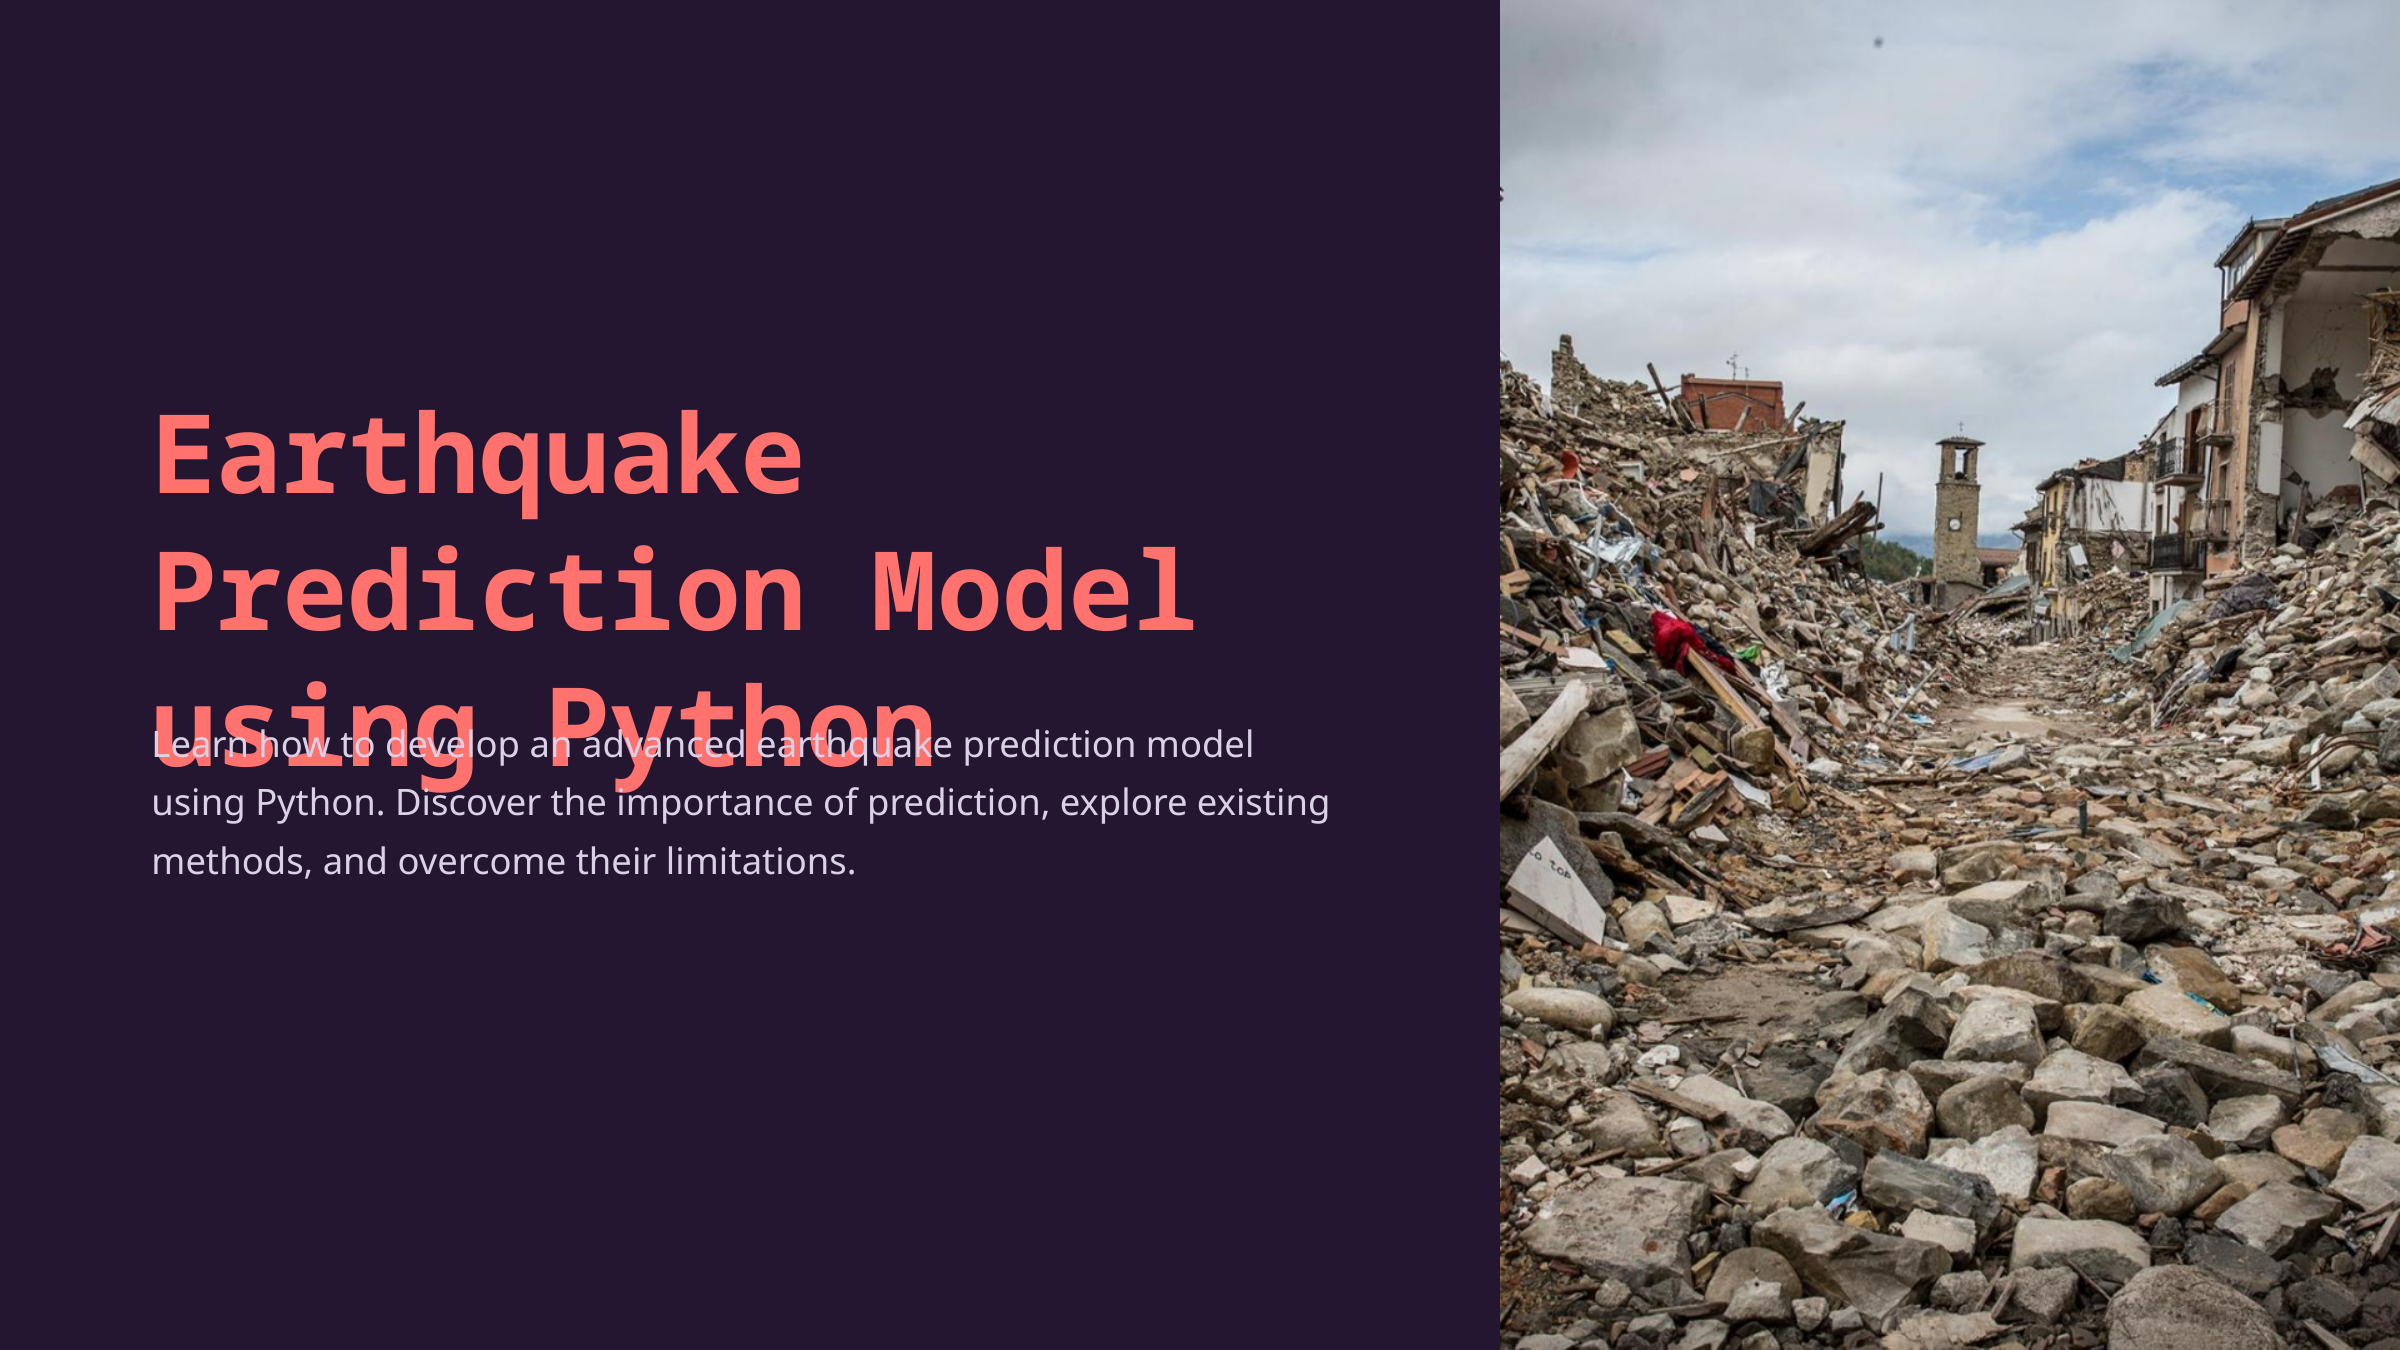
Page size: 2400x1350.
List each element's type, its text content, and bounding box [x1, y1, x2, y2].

text_box Earthquake Prediction Model using Python [136, 371, 1364, 645]
picture [1499, 0, 2400, 1350]
text_box [0, 0, 1499, 1350]
text_box Learn how to develop an advanced earthquake prediction model using Python. Discover the importance of prediction, explore existing methods, and overcome their limitations. [136, 699, 1364, 874]
